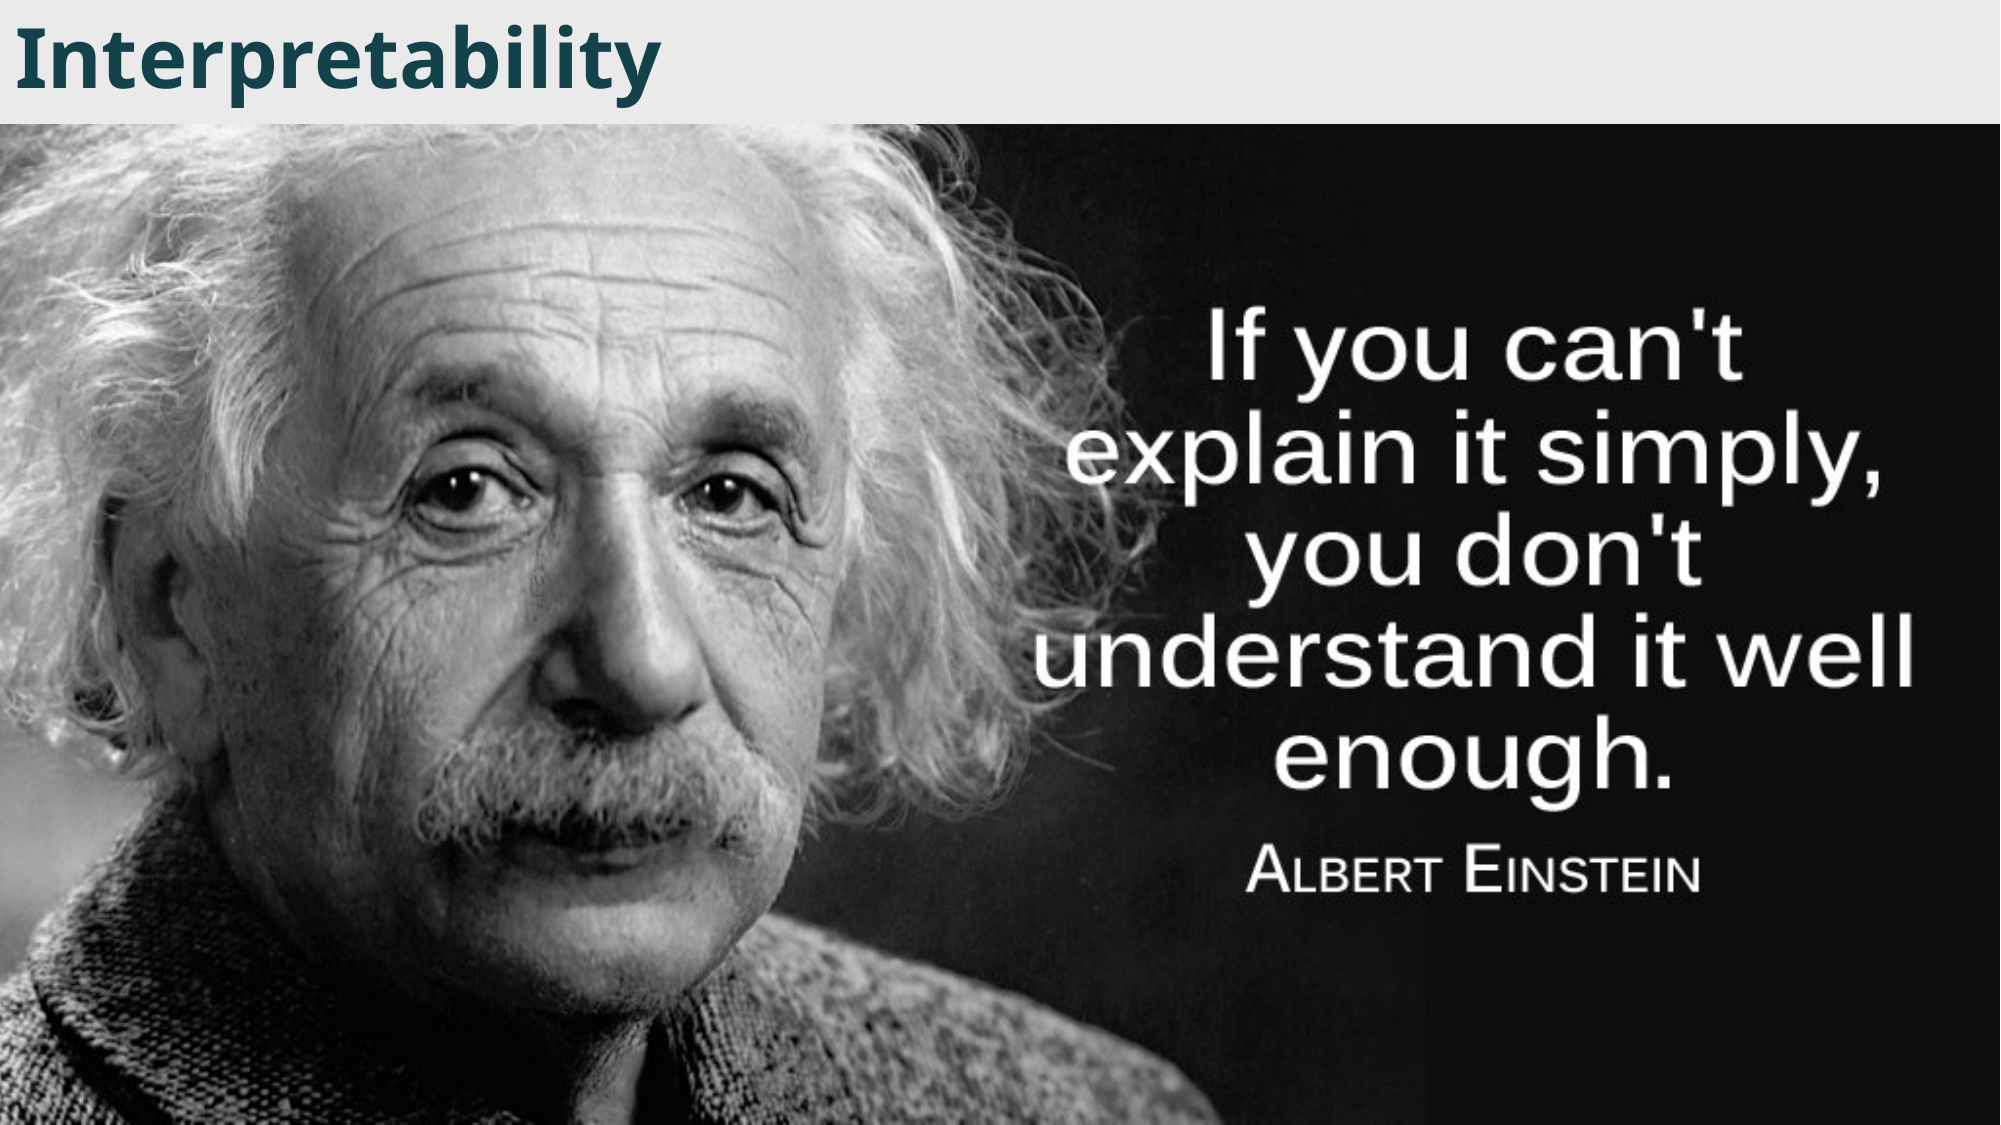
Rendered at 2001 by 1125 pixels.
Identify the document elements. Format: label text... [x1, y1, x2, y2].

title Interpretability [0, 9, 1655, 124]
picture [0, 124, 2000, 1125]
